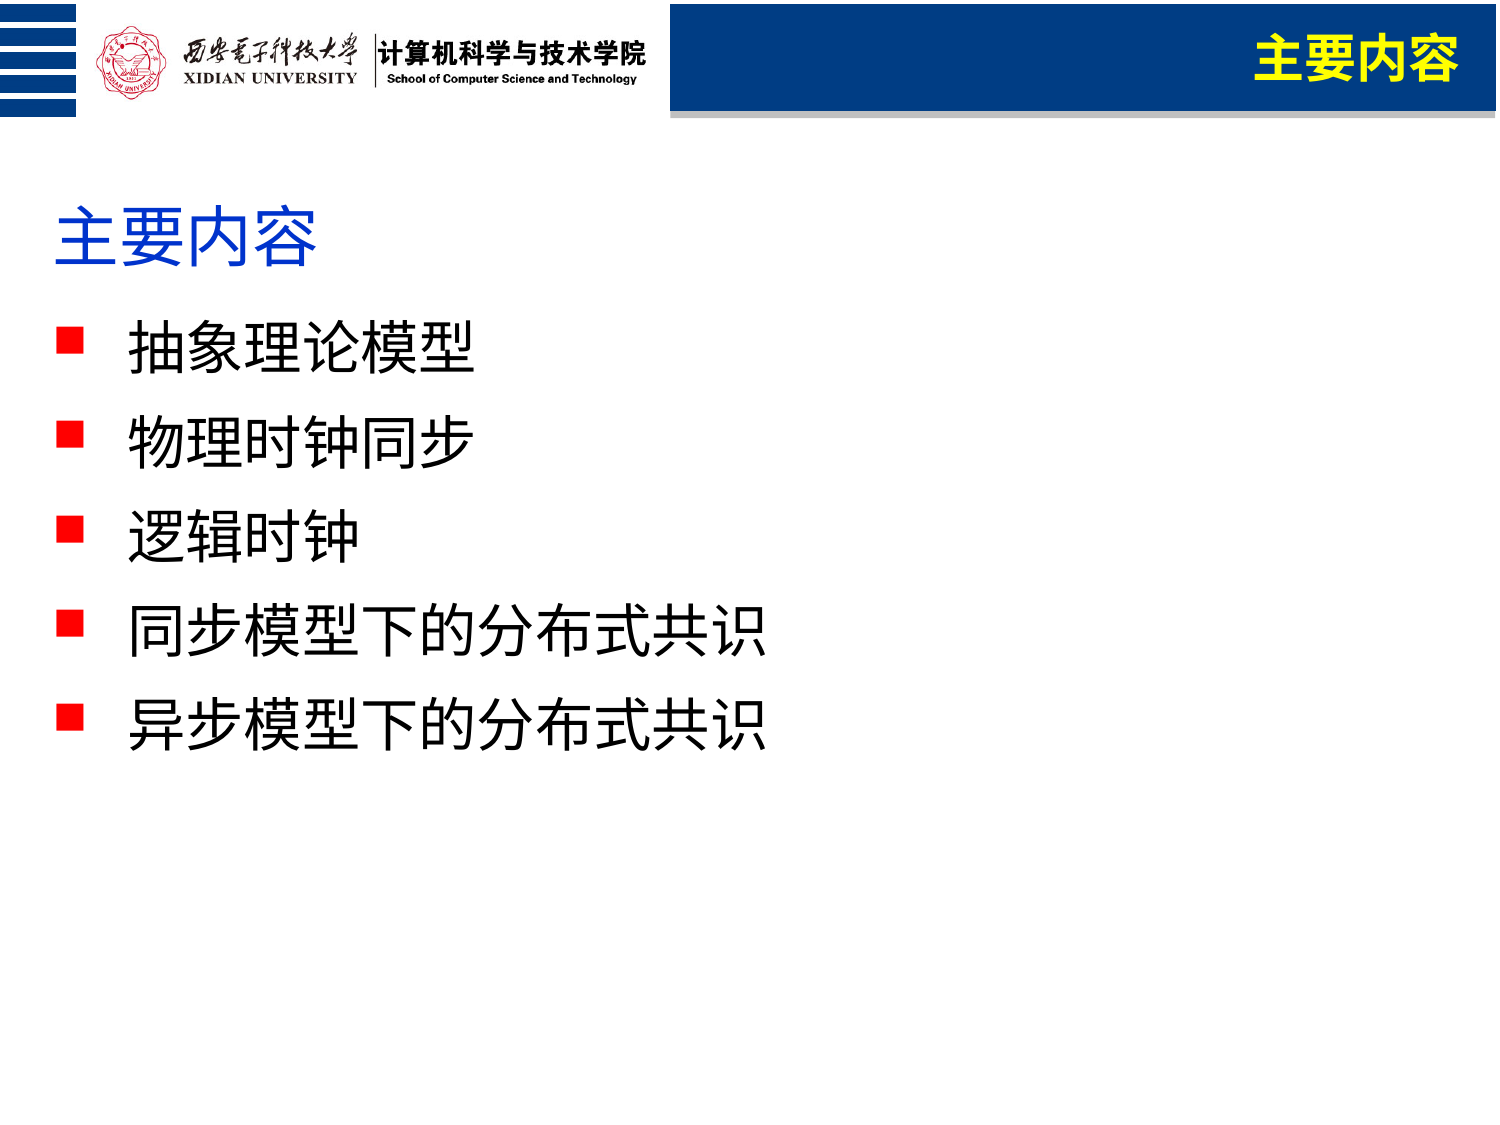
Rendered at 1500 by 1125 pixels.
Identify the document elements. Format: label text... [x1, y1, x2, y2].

text_box 主要内容 [862, 24, 1475, 88]
picture [0, 4, 1496, 117]
list 主要内容 抽象理论模型 物理时钟同步 逻辑时钟 同步模型下的分布式共识 异步模型下的分布式共识 [37, 187, 1476, 1038]
